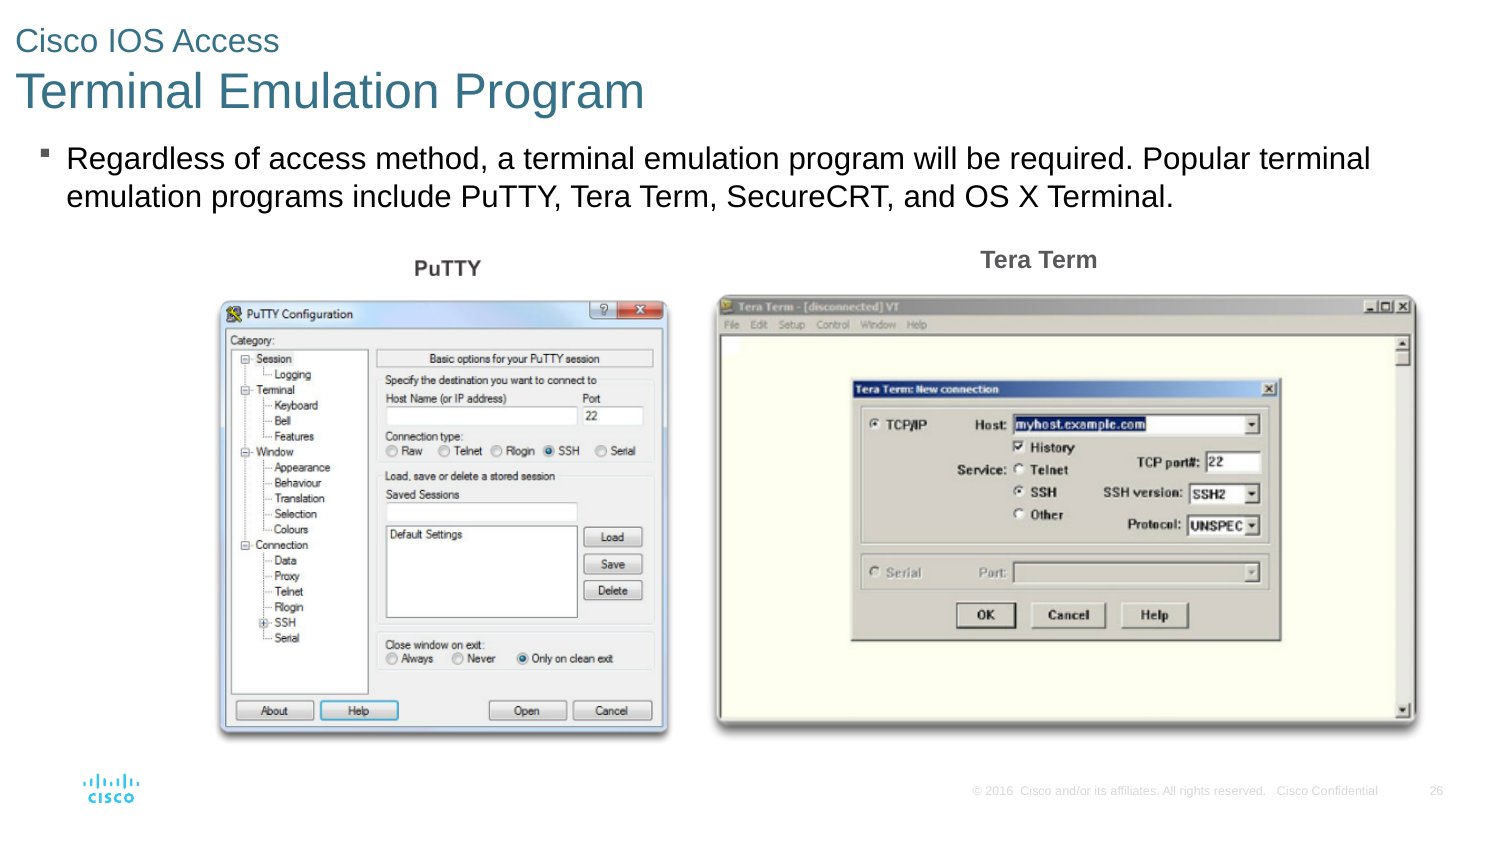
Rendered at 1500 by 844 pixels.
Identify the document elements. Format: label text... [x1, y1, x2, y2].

picture [700, 281, 1432, 745]
title Cisco IOS Access Terminal Emulation Program [0, 6, 1500, 131]
picture [202, 247, 678, 755]
list Regardless of access method, a terminal emulation program will be required. Popular terminal emulation programs include PuTTY, Tera Term, SecureCRT, and OS X Terminal. [23, 131, 1476, 813]
text_box Tera Term [965, 236, 1114, 280]
